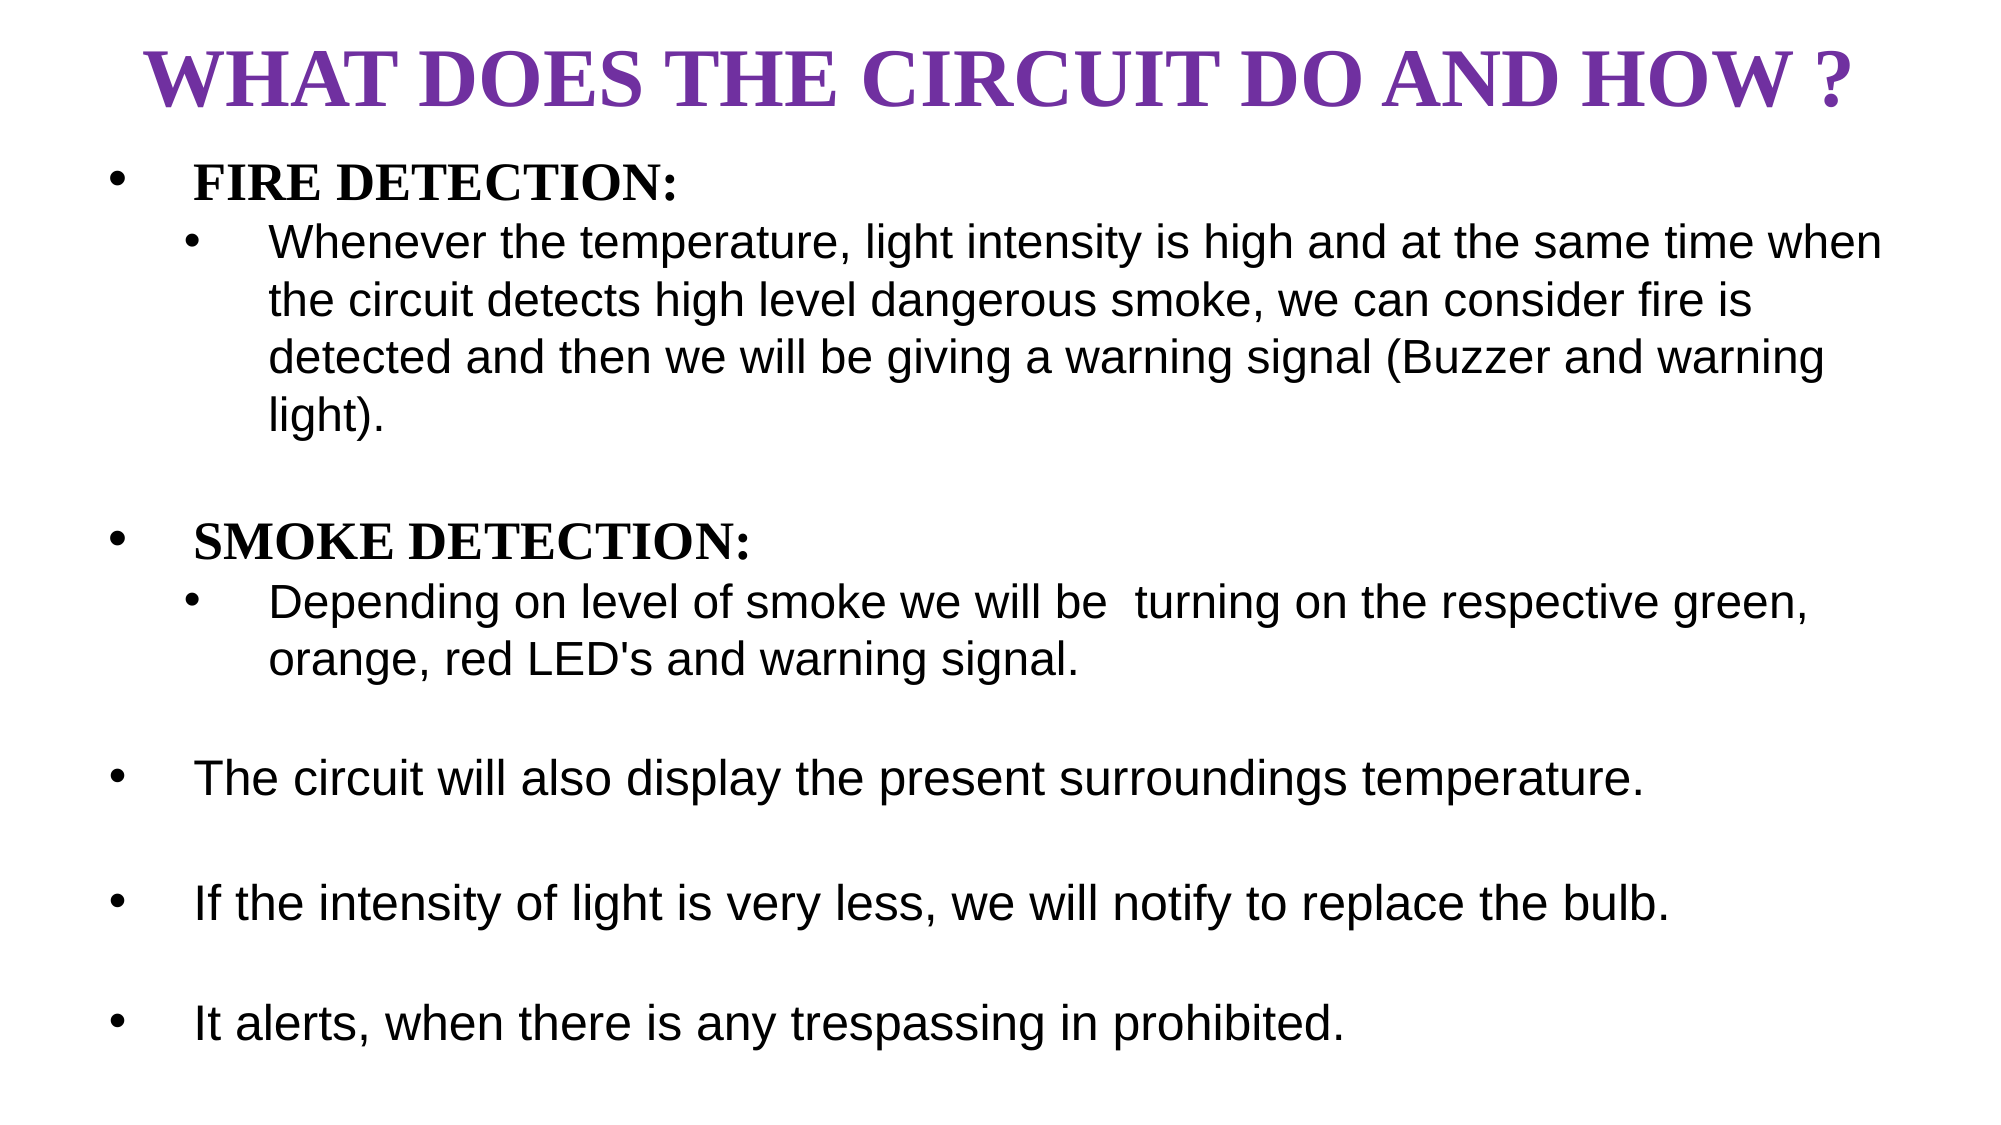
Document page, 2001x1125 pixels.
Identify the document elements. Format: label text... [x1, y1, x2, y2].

text_box WHAT DOES THE CIRCUIT DO AND HOW ? [117, 15, 1882, 131]
text_box FIRE DETECTION: Whenever the temperature, light intensity is high and at the same time when the circuit detects high level dangerous smoke, we can consider fire is detected and then we will be giving a warning signal (Buzzer and warning light). SMOKE DETECTION: Depending on level of smoke we will be turning on the respective green, orange, red LED's and warning signal. The circuit will also display the present surroundings temperature. If the intensity of light is very less, we will notify to replace the bulb. It alerts, when there is any trespassing in prohibited. [93, 138, 1906, 1058]
